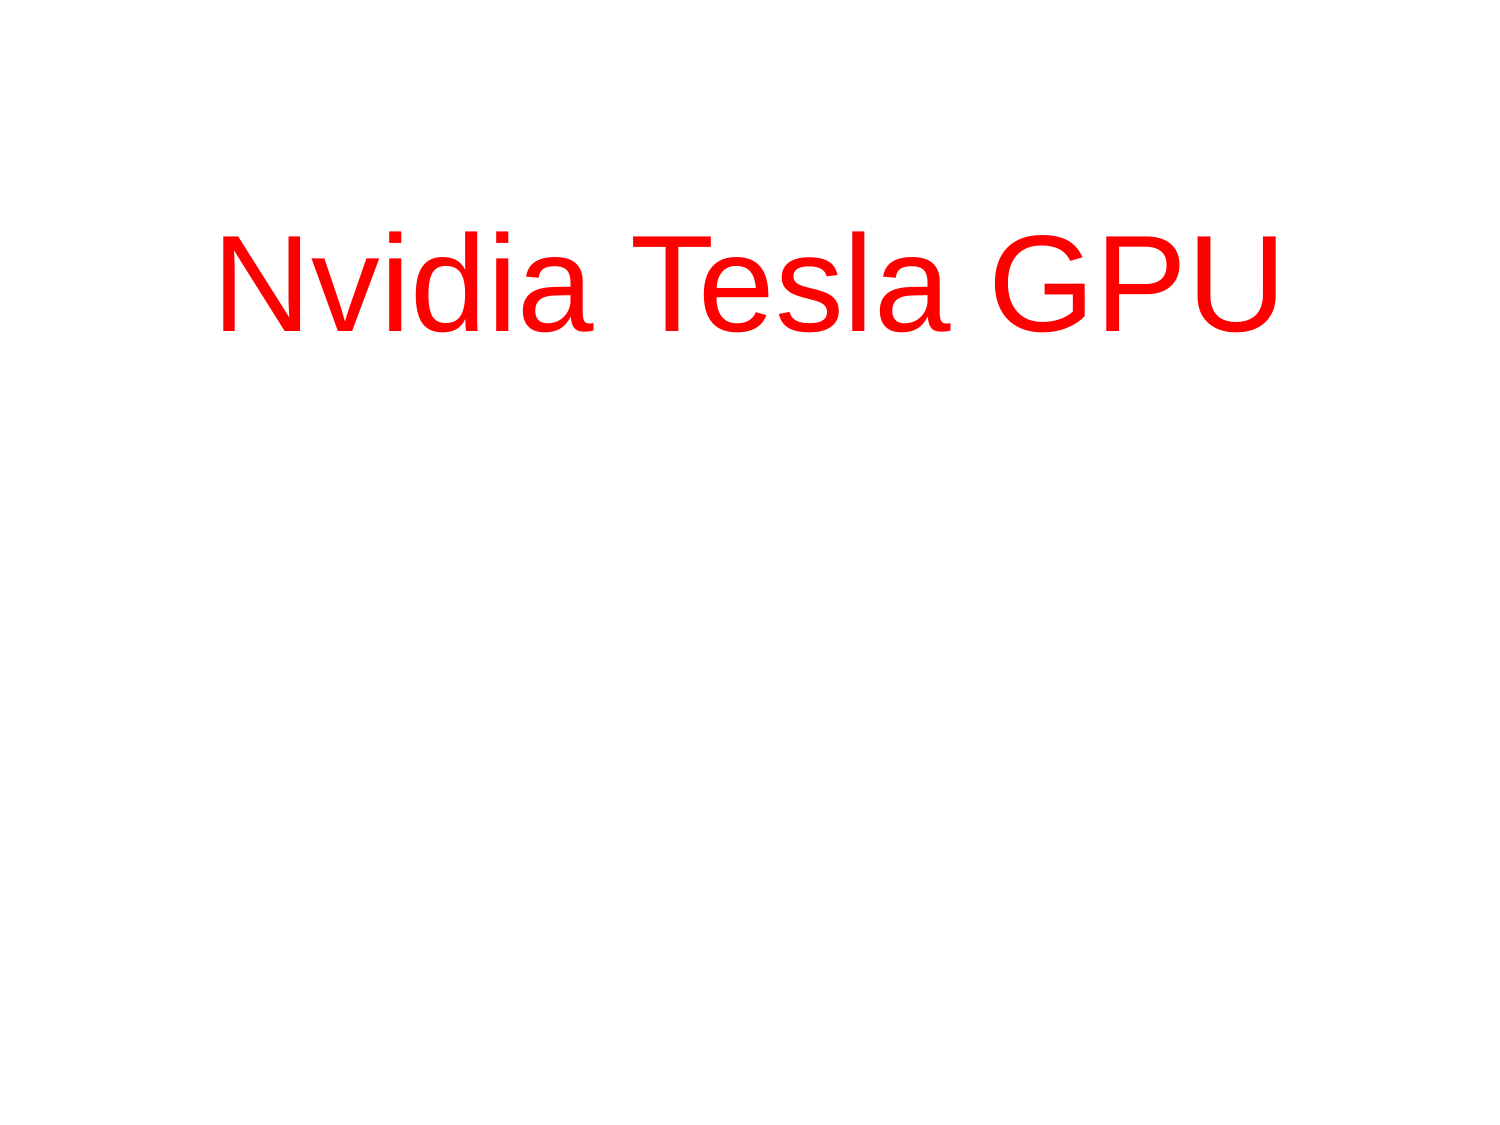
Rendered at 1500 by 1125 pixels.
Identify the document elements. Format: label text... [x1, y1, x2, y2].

list Nvidia Tesla GPU [74, 169, 1426, 976]
